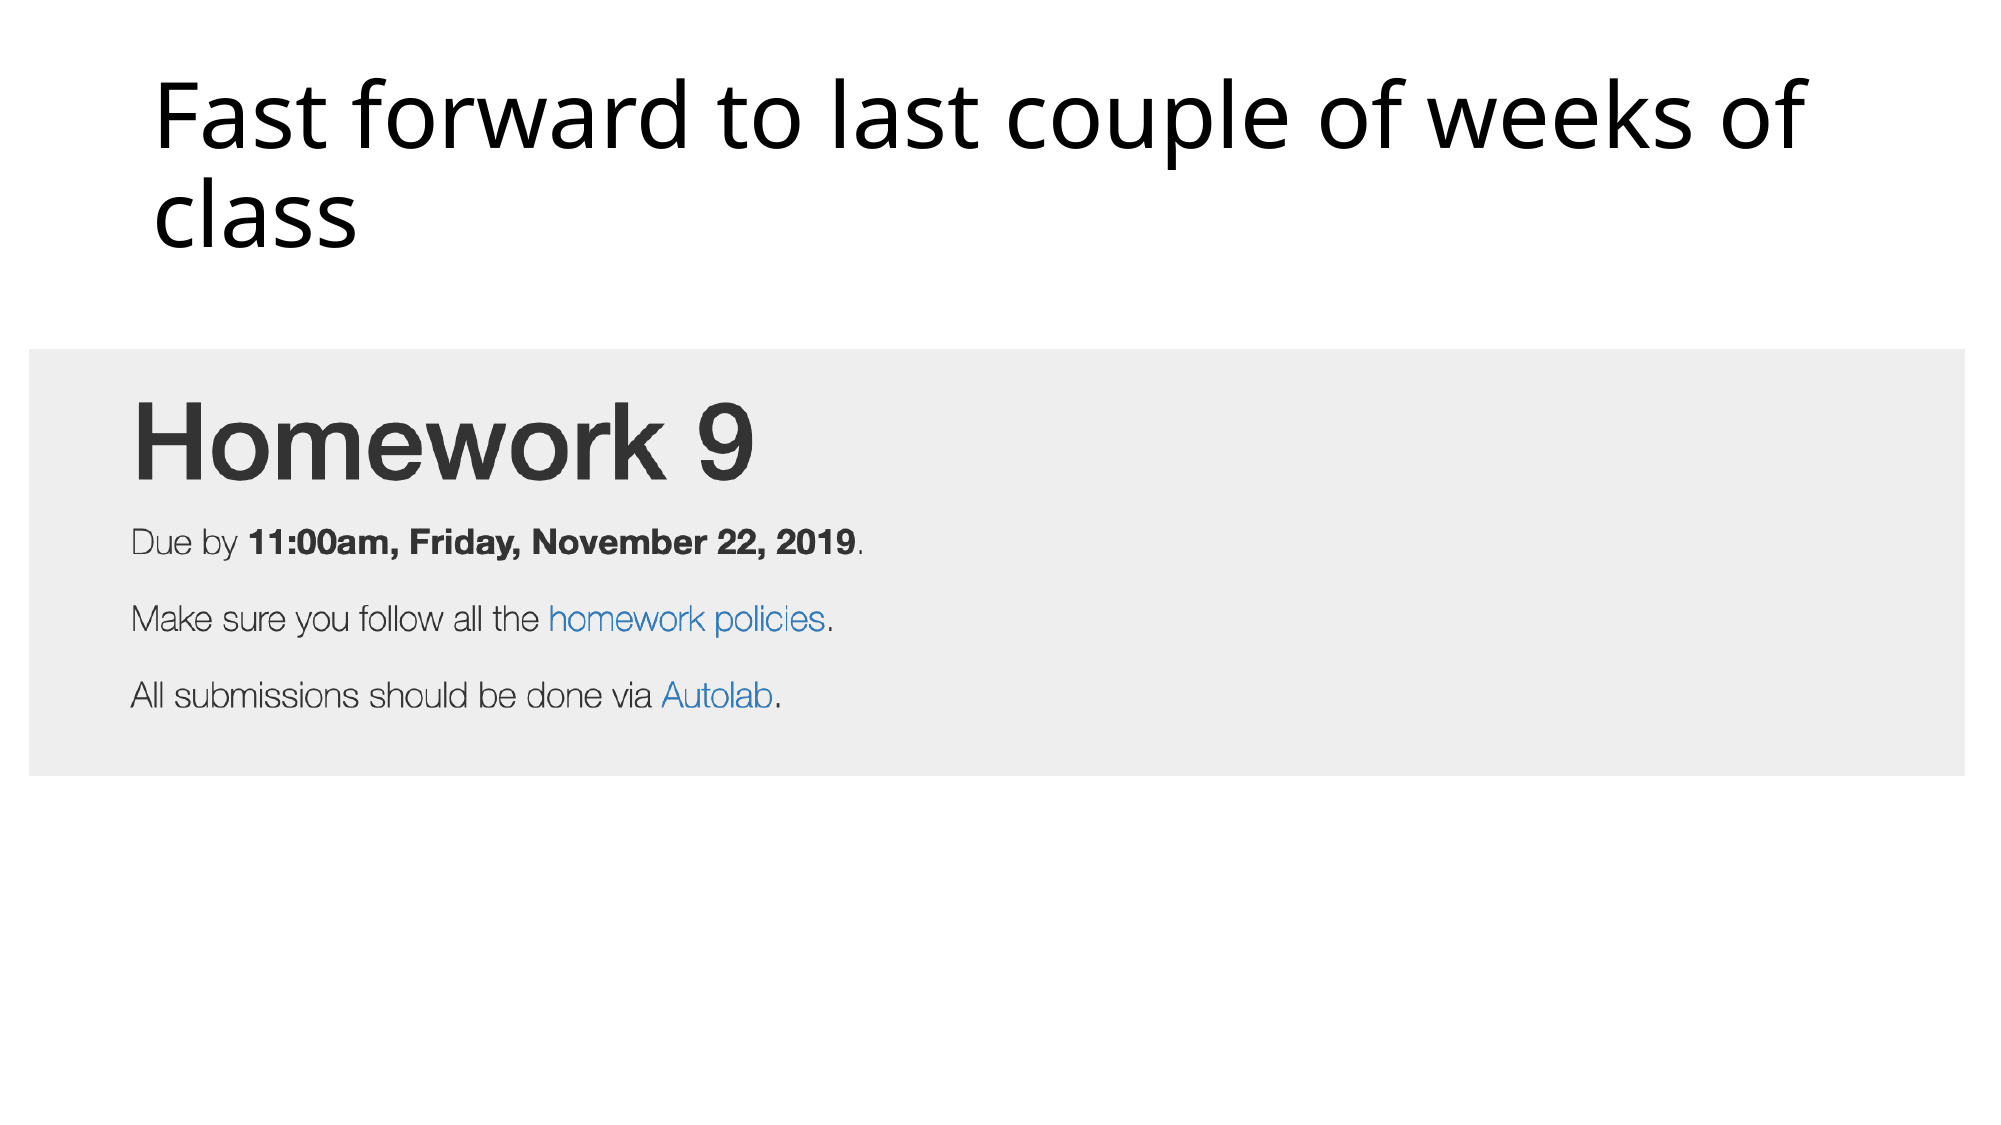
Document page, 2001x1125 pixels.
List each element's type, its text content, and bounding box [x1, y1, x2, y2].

title Fast forward to last couple of weeks of class [137, 59, 1863, 278]
picture [0, 349, 2000, 776]
